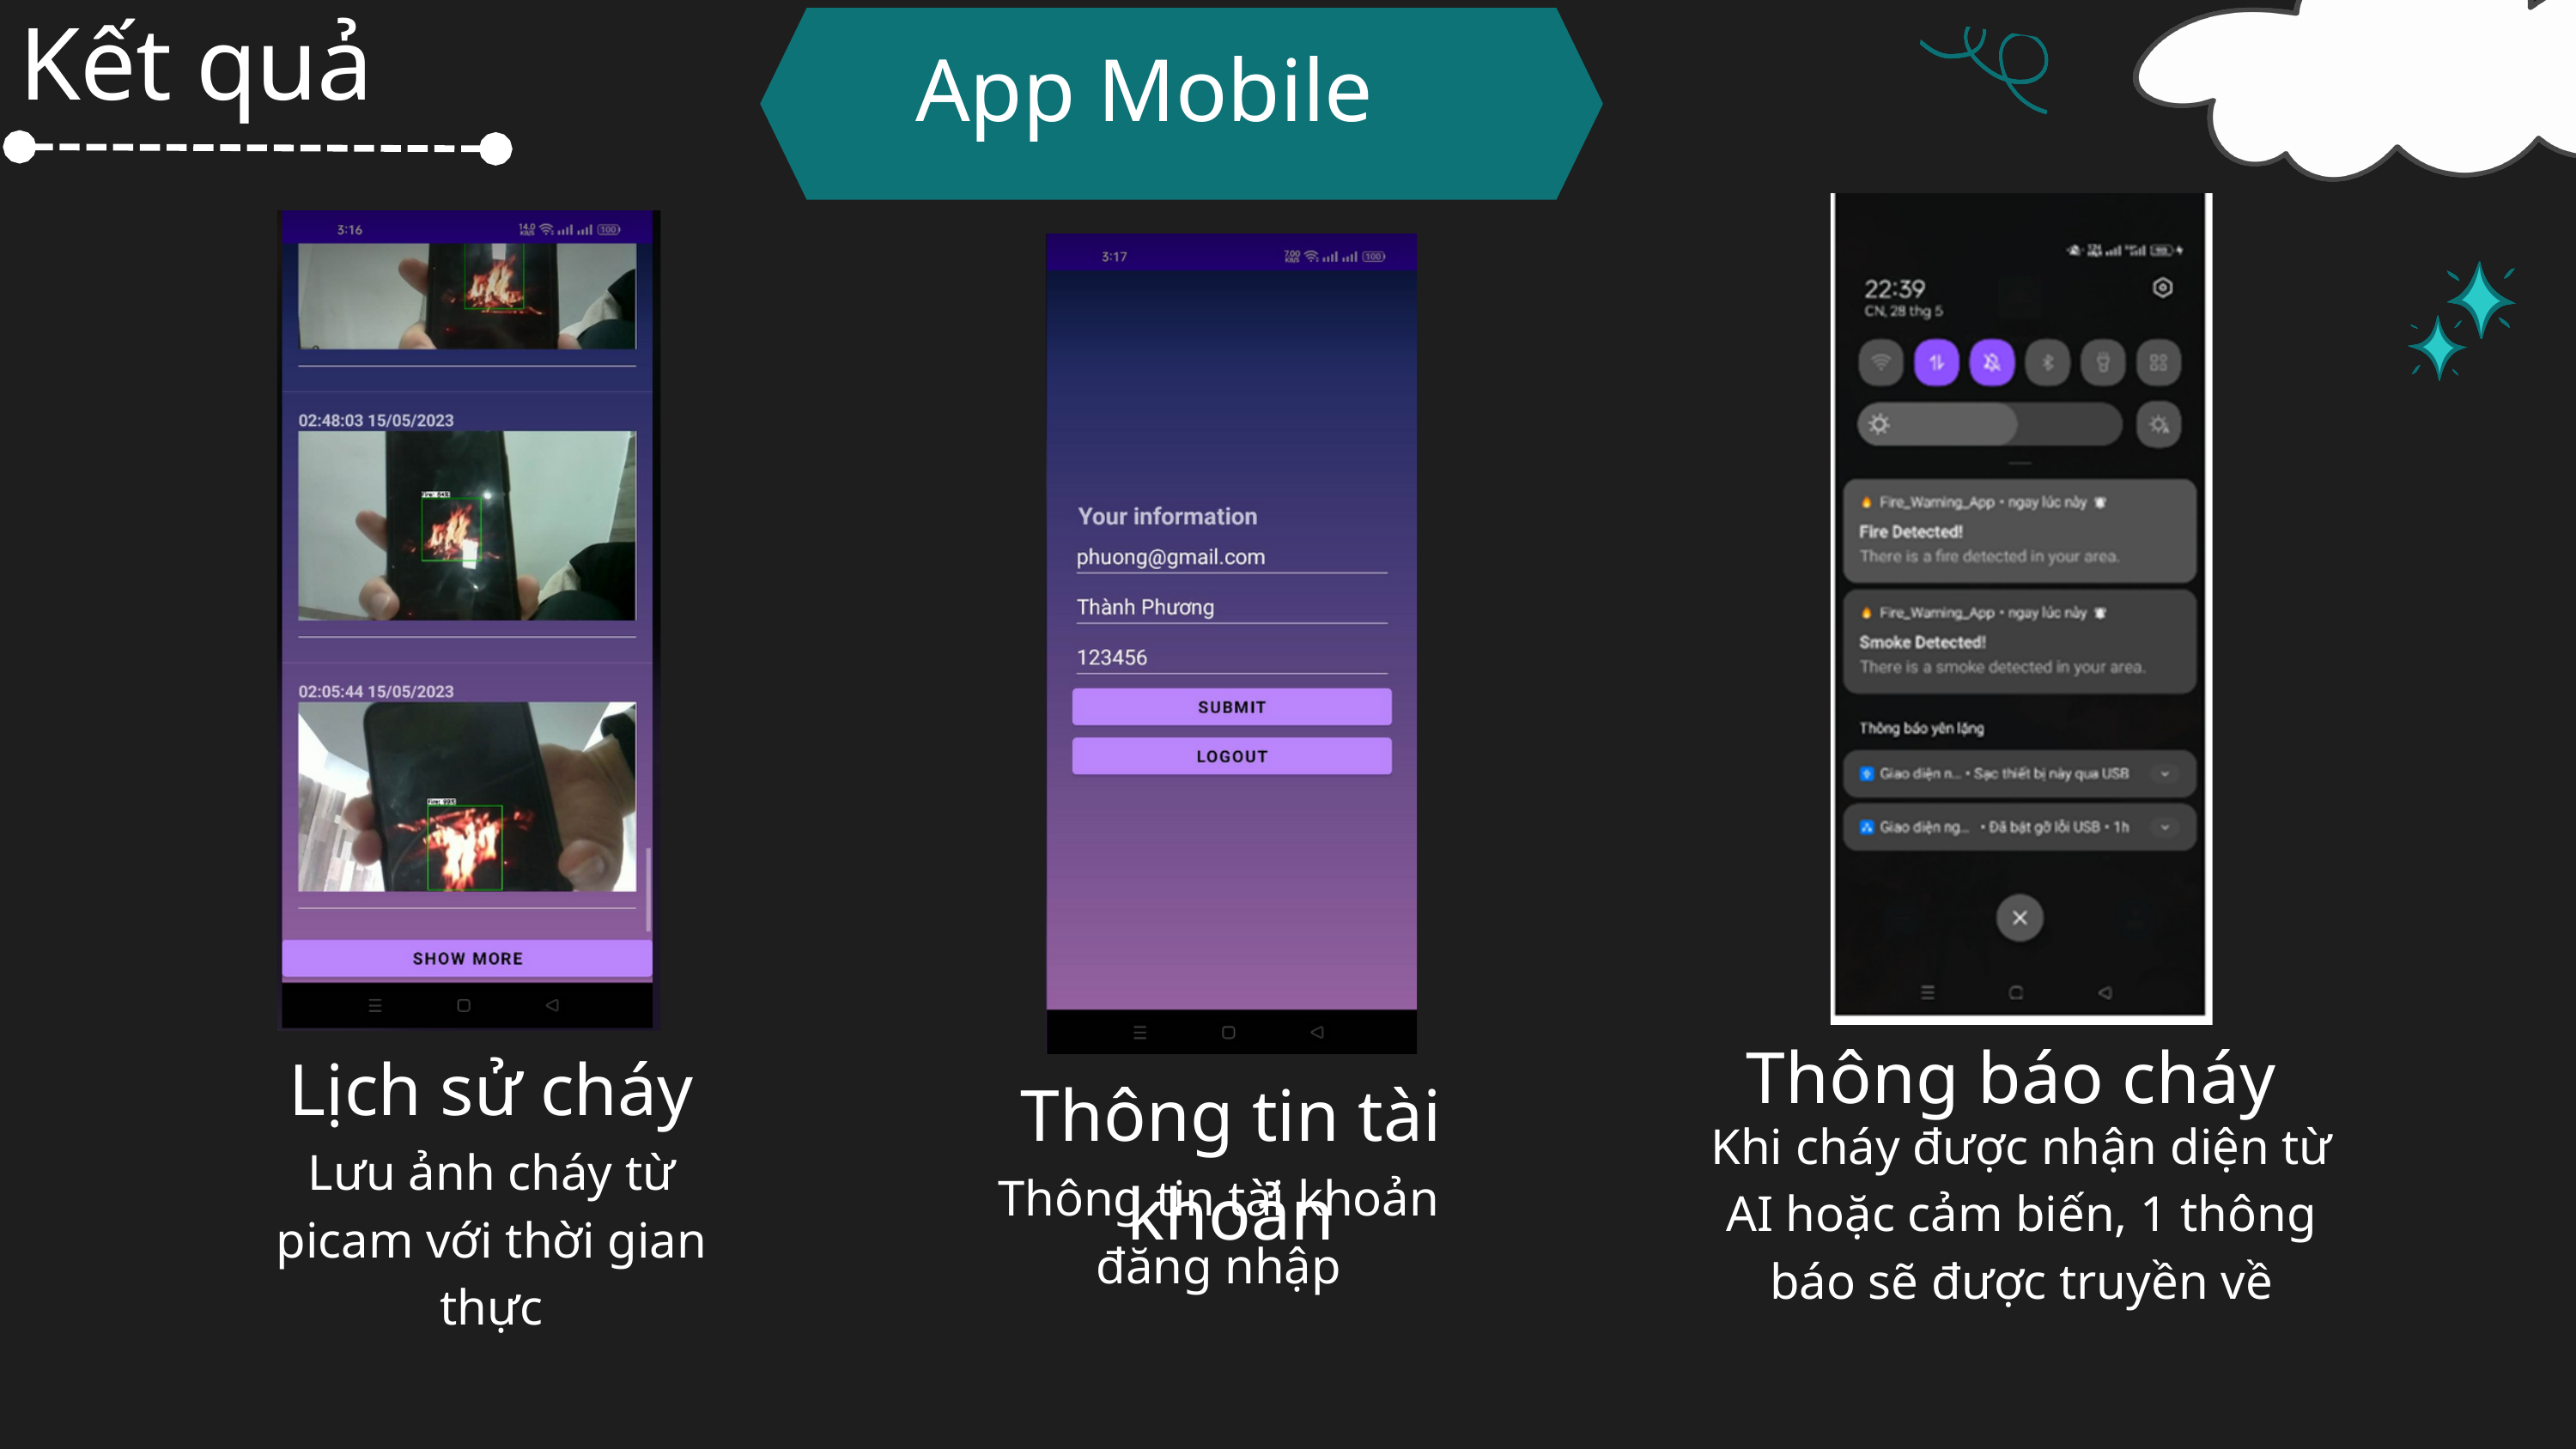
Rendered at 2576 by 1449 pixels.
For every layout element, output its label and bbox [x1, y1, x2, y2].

text_box [759, 0, 1604, 200]
text_box [2406, 261, 2517, 381]
text_box [1687, 1028, 2356, 1304]
text_box [276, 270, 661, 1031]
text_box [1045, 270, 1418, 1054]
text_box [19, 0, 717, 194]
text_box [57, 210, 1418, 270]
text_box [916, 1064, 1546, 1289]
text_box [1912, 20, 2058, 116]
text_box [10, 139, 15, 155]
text_box [2130, 0, 2576, 184]
text_box [1830, 193, 2213, 1025]
text_box [246, 1039, 738, 1264]
